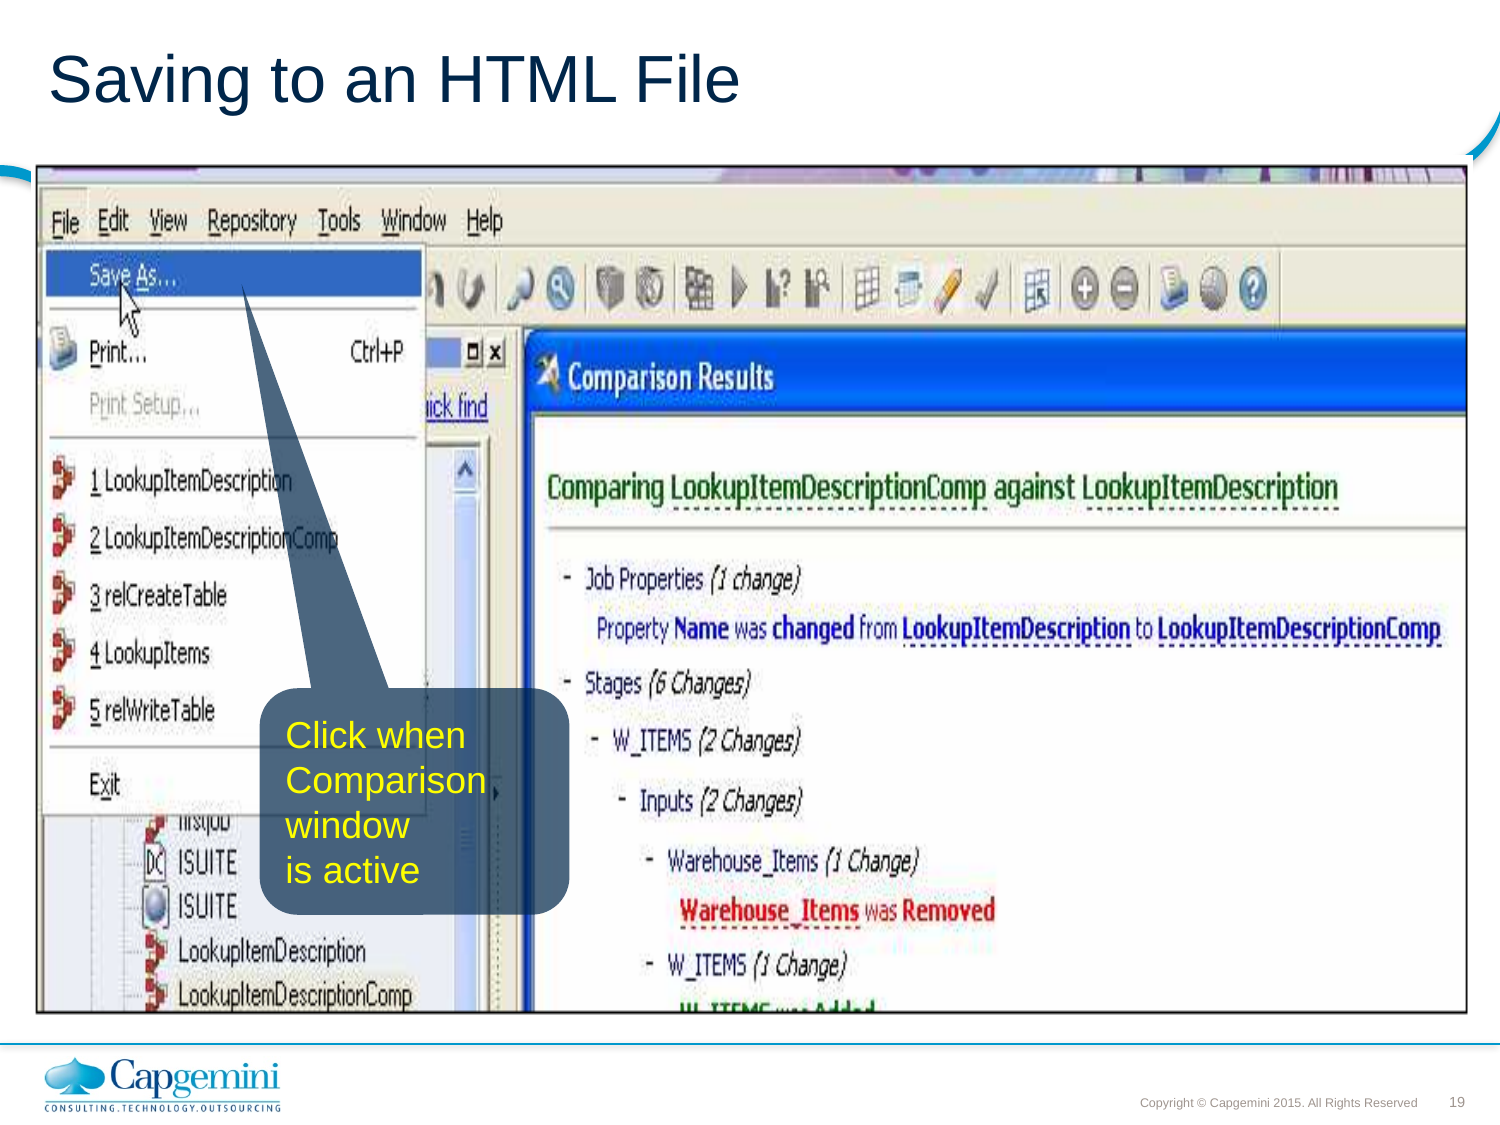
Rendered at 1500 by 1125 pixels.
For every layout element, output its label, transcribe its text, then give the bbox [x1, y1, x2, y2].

picture [44, 1056, 281, 1113]
title Saving to an HTML File [0, 0, 1500, 165]
picture [31, 155, 1474, 1023]
